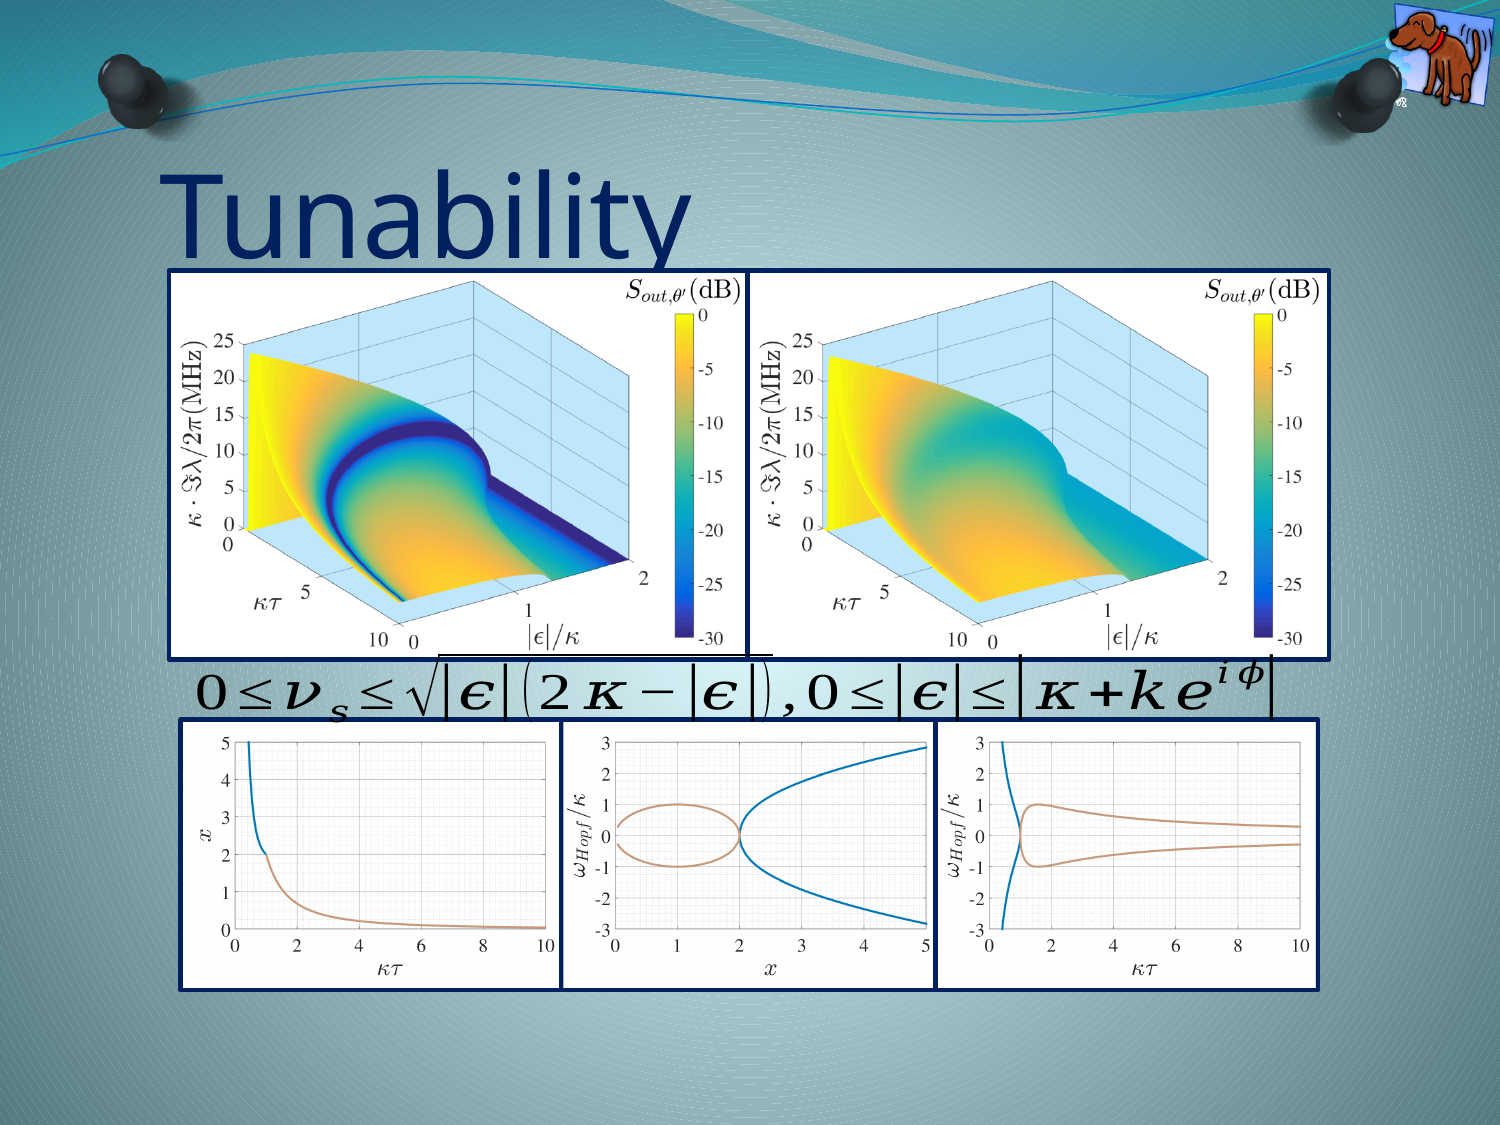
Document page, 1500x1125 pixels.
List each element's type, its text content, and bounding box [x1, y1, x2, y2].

title Tunability [159, 125, 1341, 283]
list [170, 272, 749, 658]
picture [1293, 0, 1500, 146]
picture [97, 54, 207, 142]
picture [182, 721, 1316, 988]
picture [749, 272, 1327, 658]
